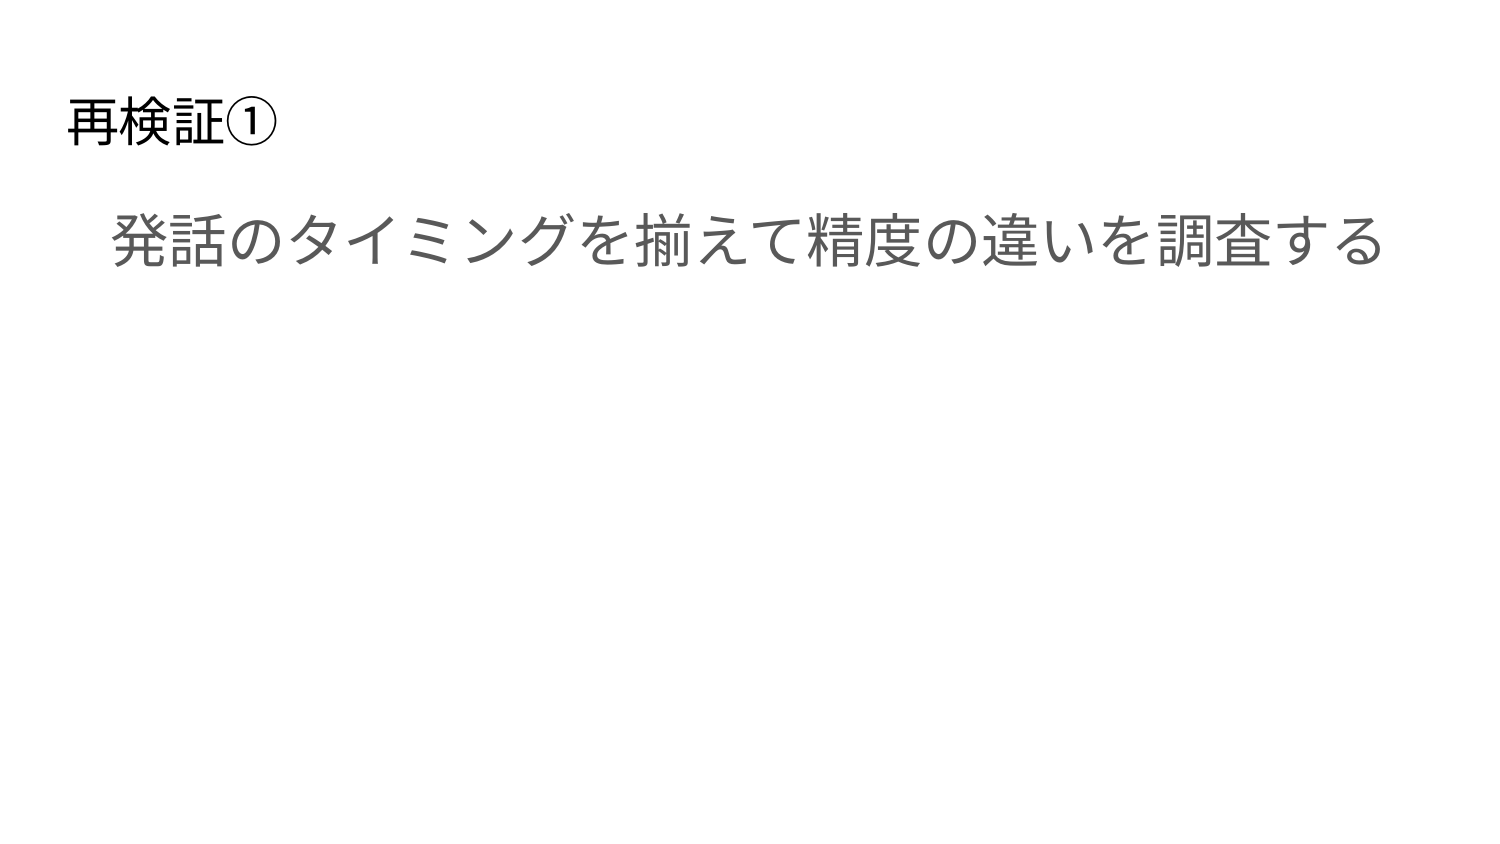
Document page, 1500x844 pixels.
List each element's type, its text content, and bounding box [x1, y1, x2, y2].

list 発話のタイミングを揃えて精度の違いを調査する [51, 189, 1449, 750]
title 再検証① [51, 72, 1449, 167]
